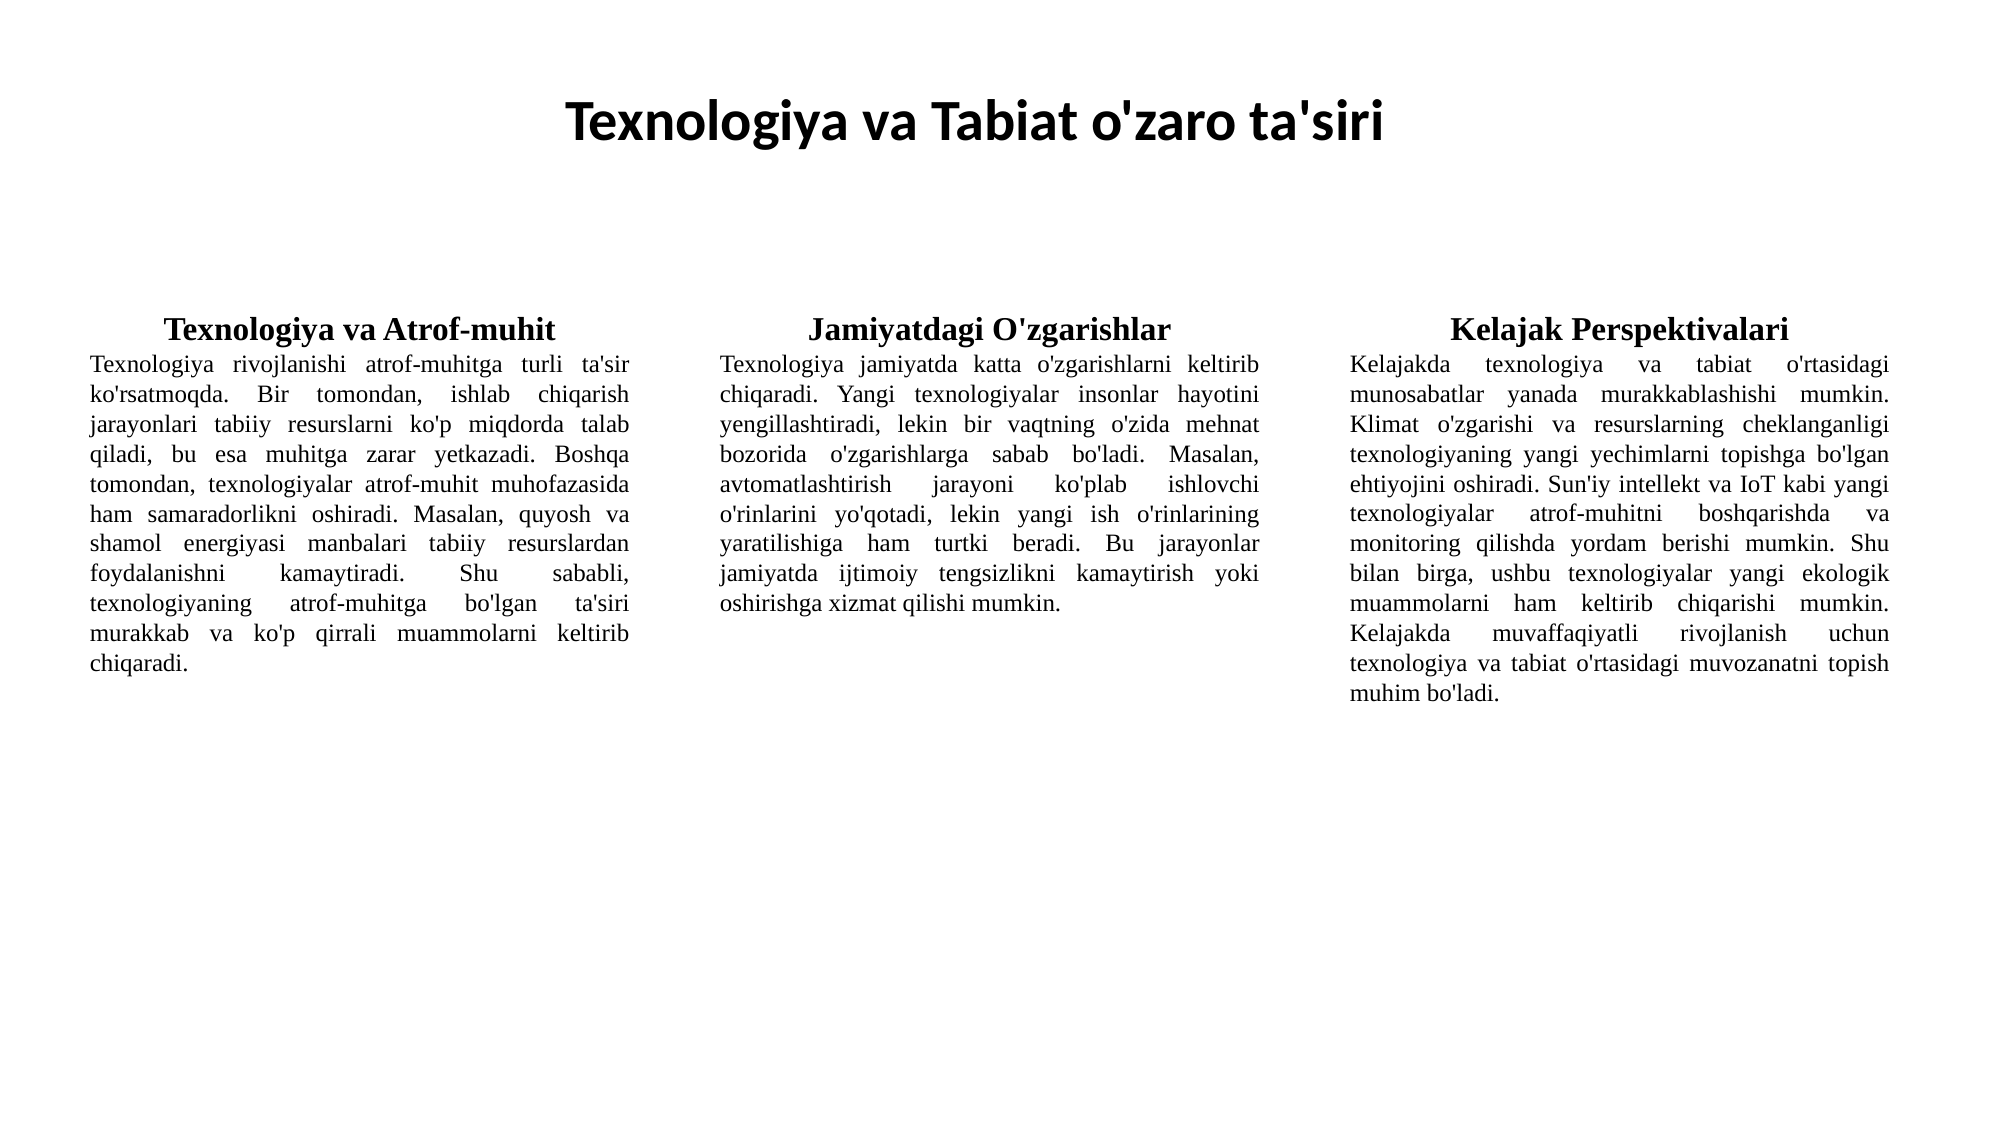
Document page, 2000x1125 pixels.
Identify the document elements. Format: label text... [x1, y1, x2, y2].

text_box Texnologiya va Tabiat o'zaro ta'siri [550, 75, 1400, 160]
text_box Jamiyatdagi O'zgarishlar Texnologiya jamiyatda katta o'zgarishlarni keltirib chiqaradi. Yangi texnologiyalar insonlar hayotini yengillashtiradi, lekin bir vaqtning o'zida mehnat bozorida o'zgarishlarga sabab bo'ladi. Masalan, avtomatlashtirish jarayoni ko'plab ishlovchi o'rinlarini yo'qotadi, lekin yangi ish o'rinlarining yaratilishiga ham turtki beradi. Bu jarayonlar jamiyatda ijtimoiy tengsizlikni kamaytirish yoki oshirishga xizmat qilishi mumkin. [704, 299, 1275, 625]
text_box Kelajak Perspektivalari Kelajakda texnologiya va tabiat o'rtasidagi munosabatlar yanada murakkablashishi mumkin. Klimat o'zgarishi va resurslarning cheklanganligi texnologiyaning yangi yechimlarni topishga bo'lgan ehtiyojini oshiradi. Sun'iy intellekt va IoT kabi yangi texnologiyalar atrof-muhitni boshqarishda va monitoring qilishda yordam berishi mumkin. Shu bilan birga, ushbu texnologiyalar yangi ekologik muammolarni ham keltirib chiqarishi mumkin. Kelajakda muvaffaqiyatli rivojlanish uchun texnologiya va tabiat o'rtasidagi muvozanatni topish muhim bo'ladi. [1334, 299, 1905, 714]
text_box Texnologiya va Atrof-muhit Texnologiya rivojlanishi atrof-muhitga turli ta'sir ko'rsatmoqda. Bir tomondan, ishlab chiqarish jarayonlari tabiiy resurslarni ko'p miqdorda talab qiladi, bu esa muhitga zarar yetkazadi. Boshqa tomondan, texnologiyalar atrof-muhit muhofazasida ham samaradorlikni oshiradi. Masalan, quyosh va shamol energiyasi manbalari tabiiy resurslardan foydalanishni kamaytiradi. Shu sababli, texnologiyaning atrof-muhitga bo'lgan ta'siri murakkab va ko'p qirrali muammolarni keltirib chiqaradi. [74, 299, 645, 684]
